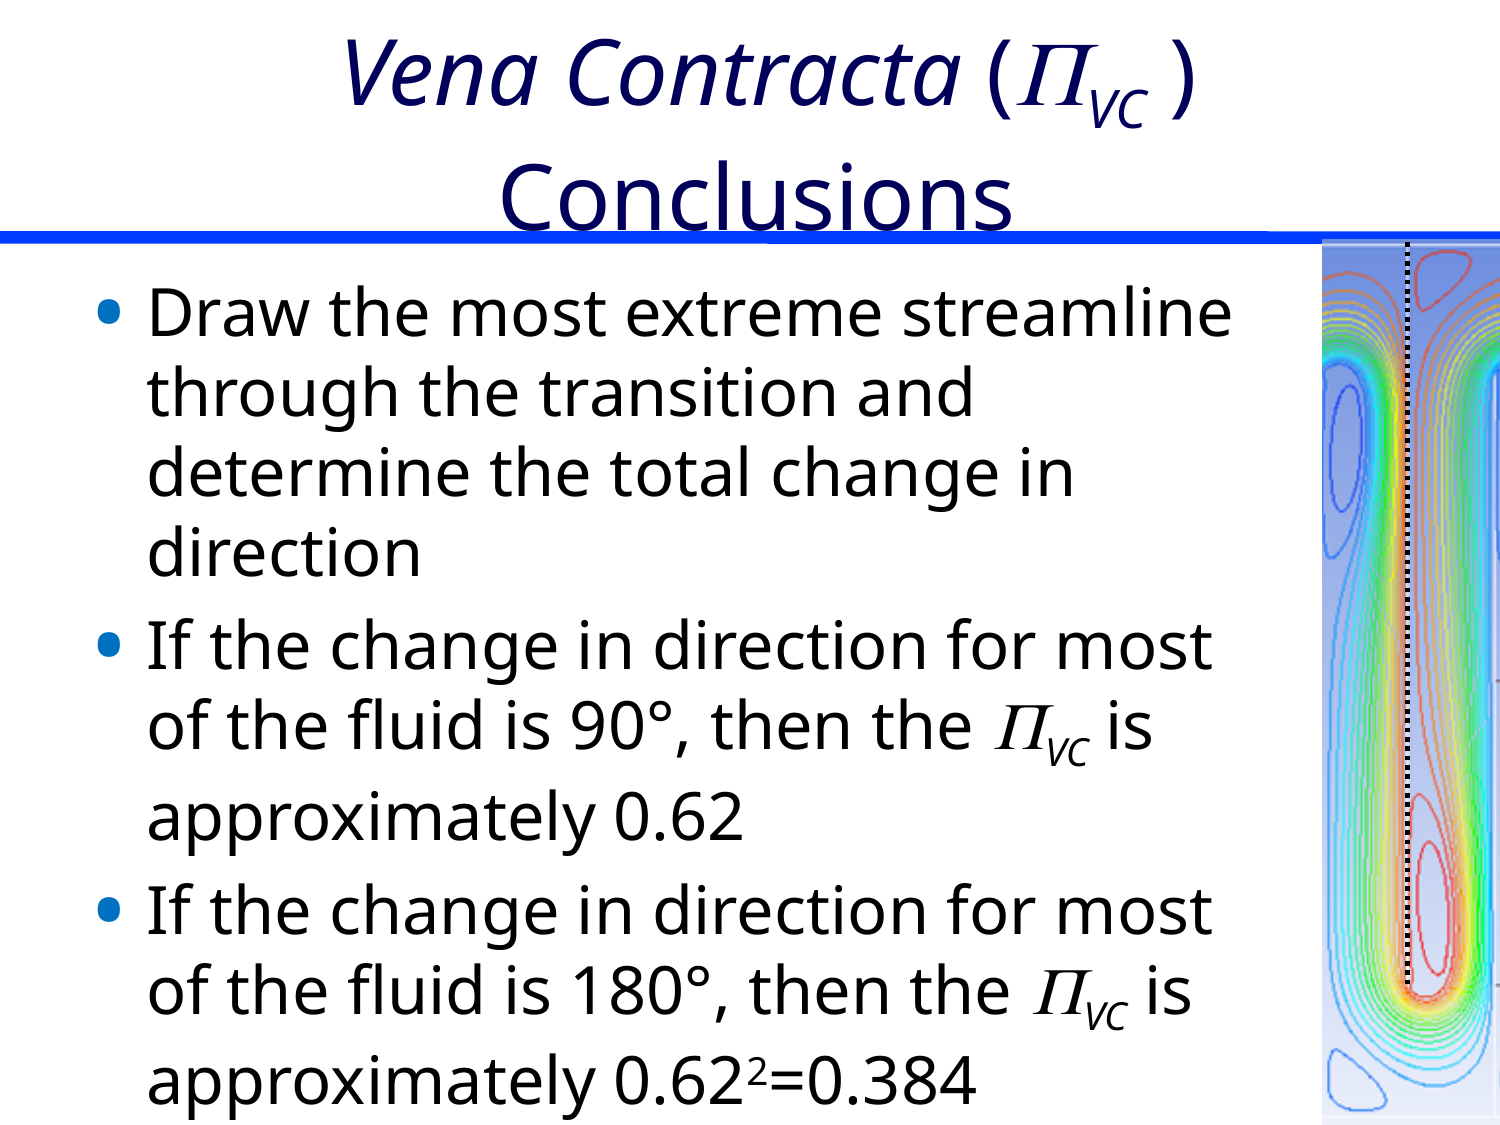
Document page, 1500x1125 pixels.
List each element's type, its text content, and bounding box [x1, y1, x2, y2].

list Draw the most extreme streamline through the transition and determine the total change in direction If the change in direction for most of the fluid is 90°, then the PVC is approximately 0.62 If the change in direction for most of the fluid is 180°, then the PVC is approximately 0.622=0.384 [74, 262, 1300, 1006]
title Vena Contracta (PVC ) Conclusions [75, 37, 1463, 225]
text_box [1321, 239, 1500, 1125]
